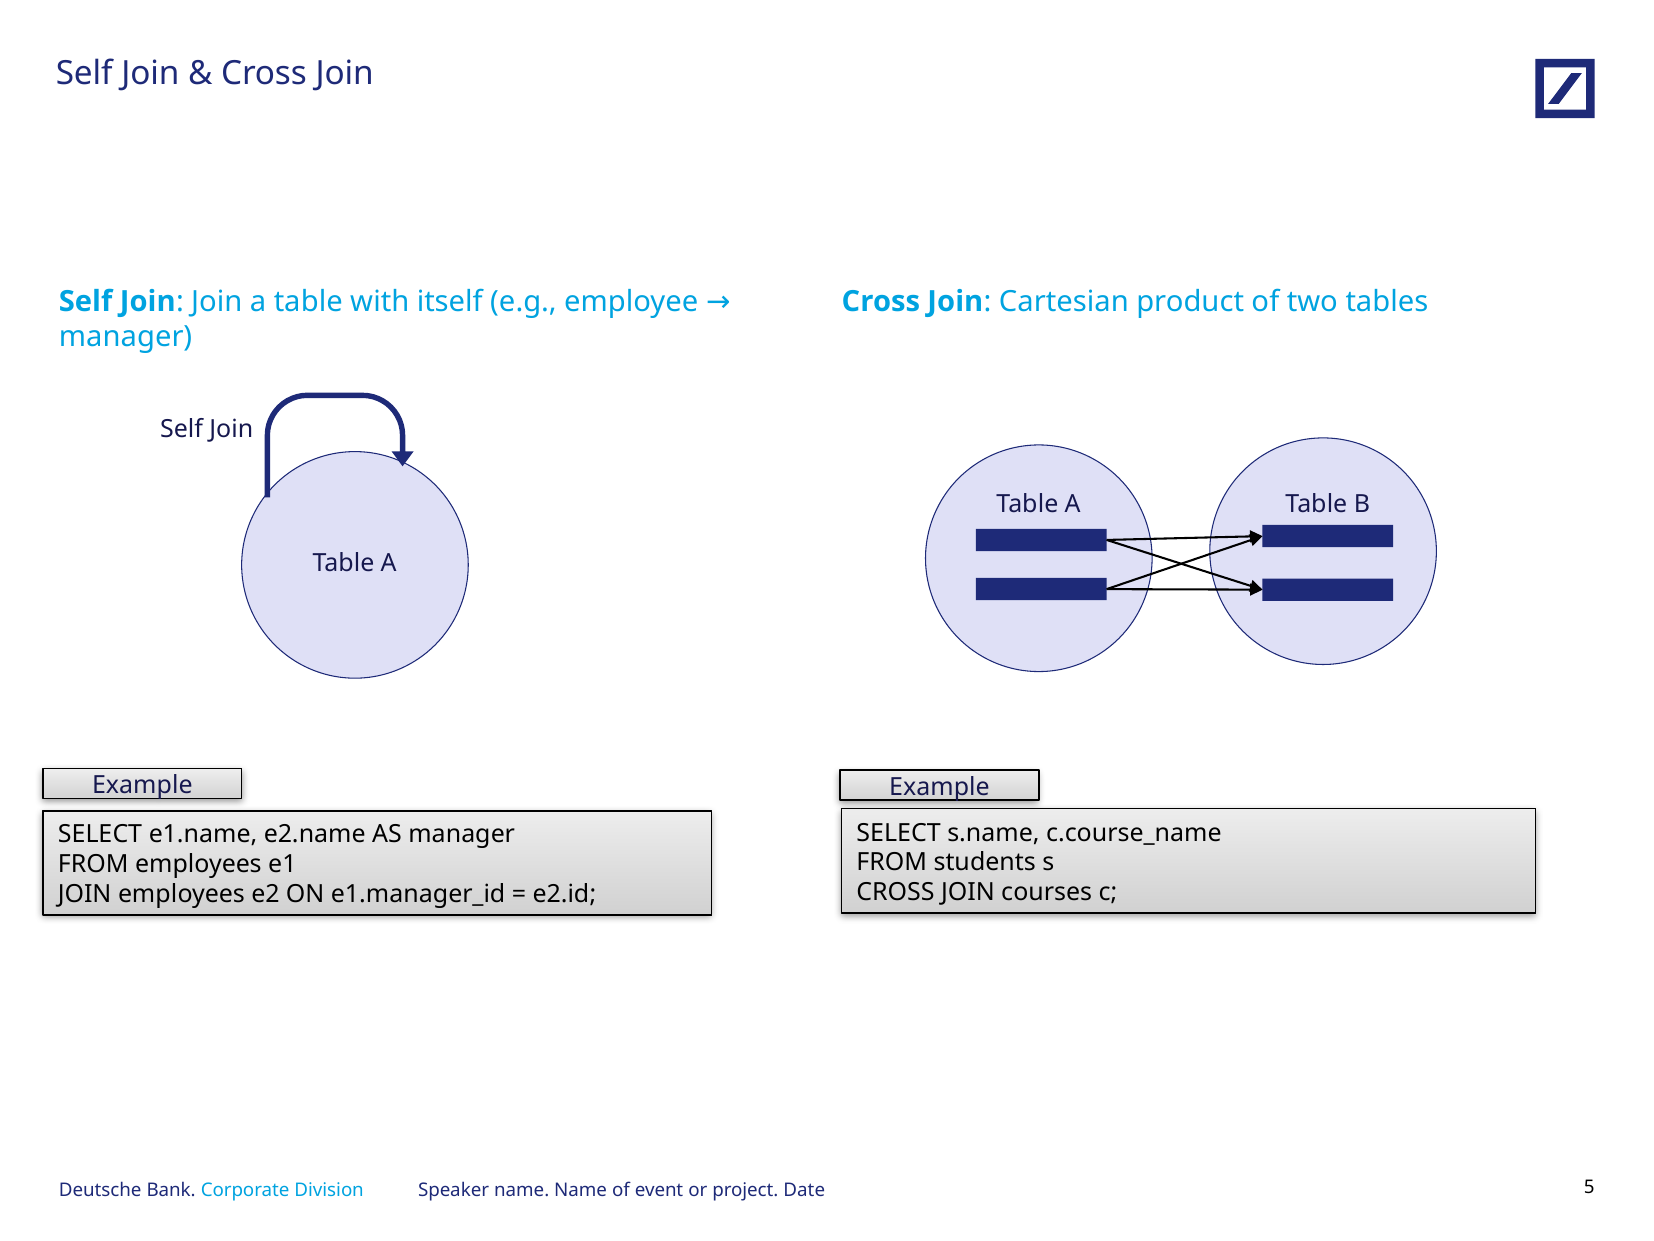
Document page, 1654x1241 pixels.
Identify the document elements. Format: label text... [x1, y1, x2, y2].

text_box [975, 528, 1107, 552]
title Self Join & Cross Join [55, 55, 1477, 148]
text_box [241, 451, 469, 679]
text_box Table A [296, 537, 414, 585]
slide_number 4 [1535, 1181, 1595, 1211]
text_box Example [42, 768, 242, 799]
text_box SELECT e1.name, e2.name AS manager FROM employees e1 JOIN employees e2 ON e1.manager_id = e2.id; [42, 810, 712, 916]
text_box [975, 577, 1107, 601]
text_box Table B [1268, 479, 1387, 526]
text_box [925, 444, 1150, 672]
text_box [1262, 578, 1394, 601]
text_box SELECT s.name, c.course_name FROM students s CROSS JOIN courses c; [841, 808, 1536, 914]
list Cross Join: Cartesian product of two tables [841, 282, 1595, 1123]
footer Speaker name. Name of event or project. Date [418, 1181, 1228, 1211]
text_box [1262, 524, 1394, 548]
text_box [1106, 535, 1263, 588]
text_box [1211, 437, 1437, 665]
text_box [271, 392, 414, 467]
text_box Table A [979, 479, 1098, 526]
text_box Self Join [143, 404, 271, 451]
list Self Join: Join a table with itself (e.g., employee → manager) [59, 282, 812, 1123]
text_box Example [839, 769, 1040, 801]
text_box [264, 451, 271, 498]
